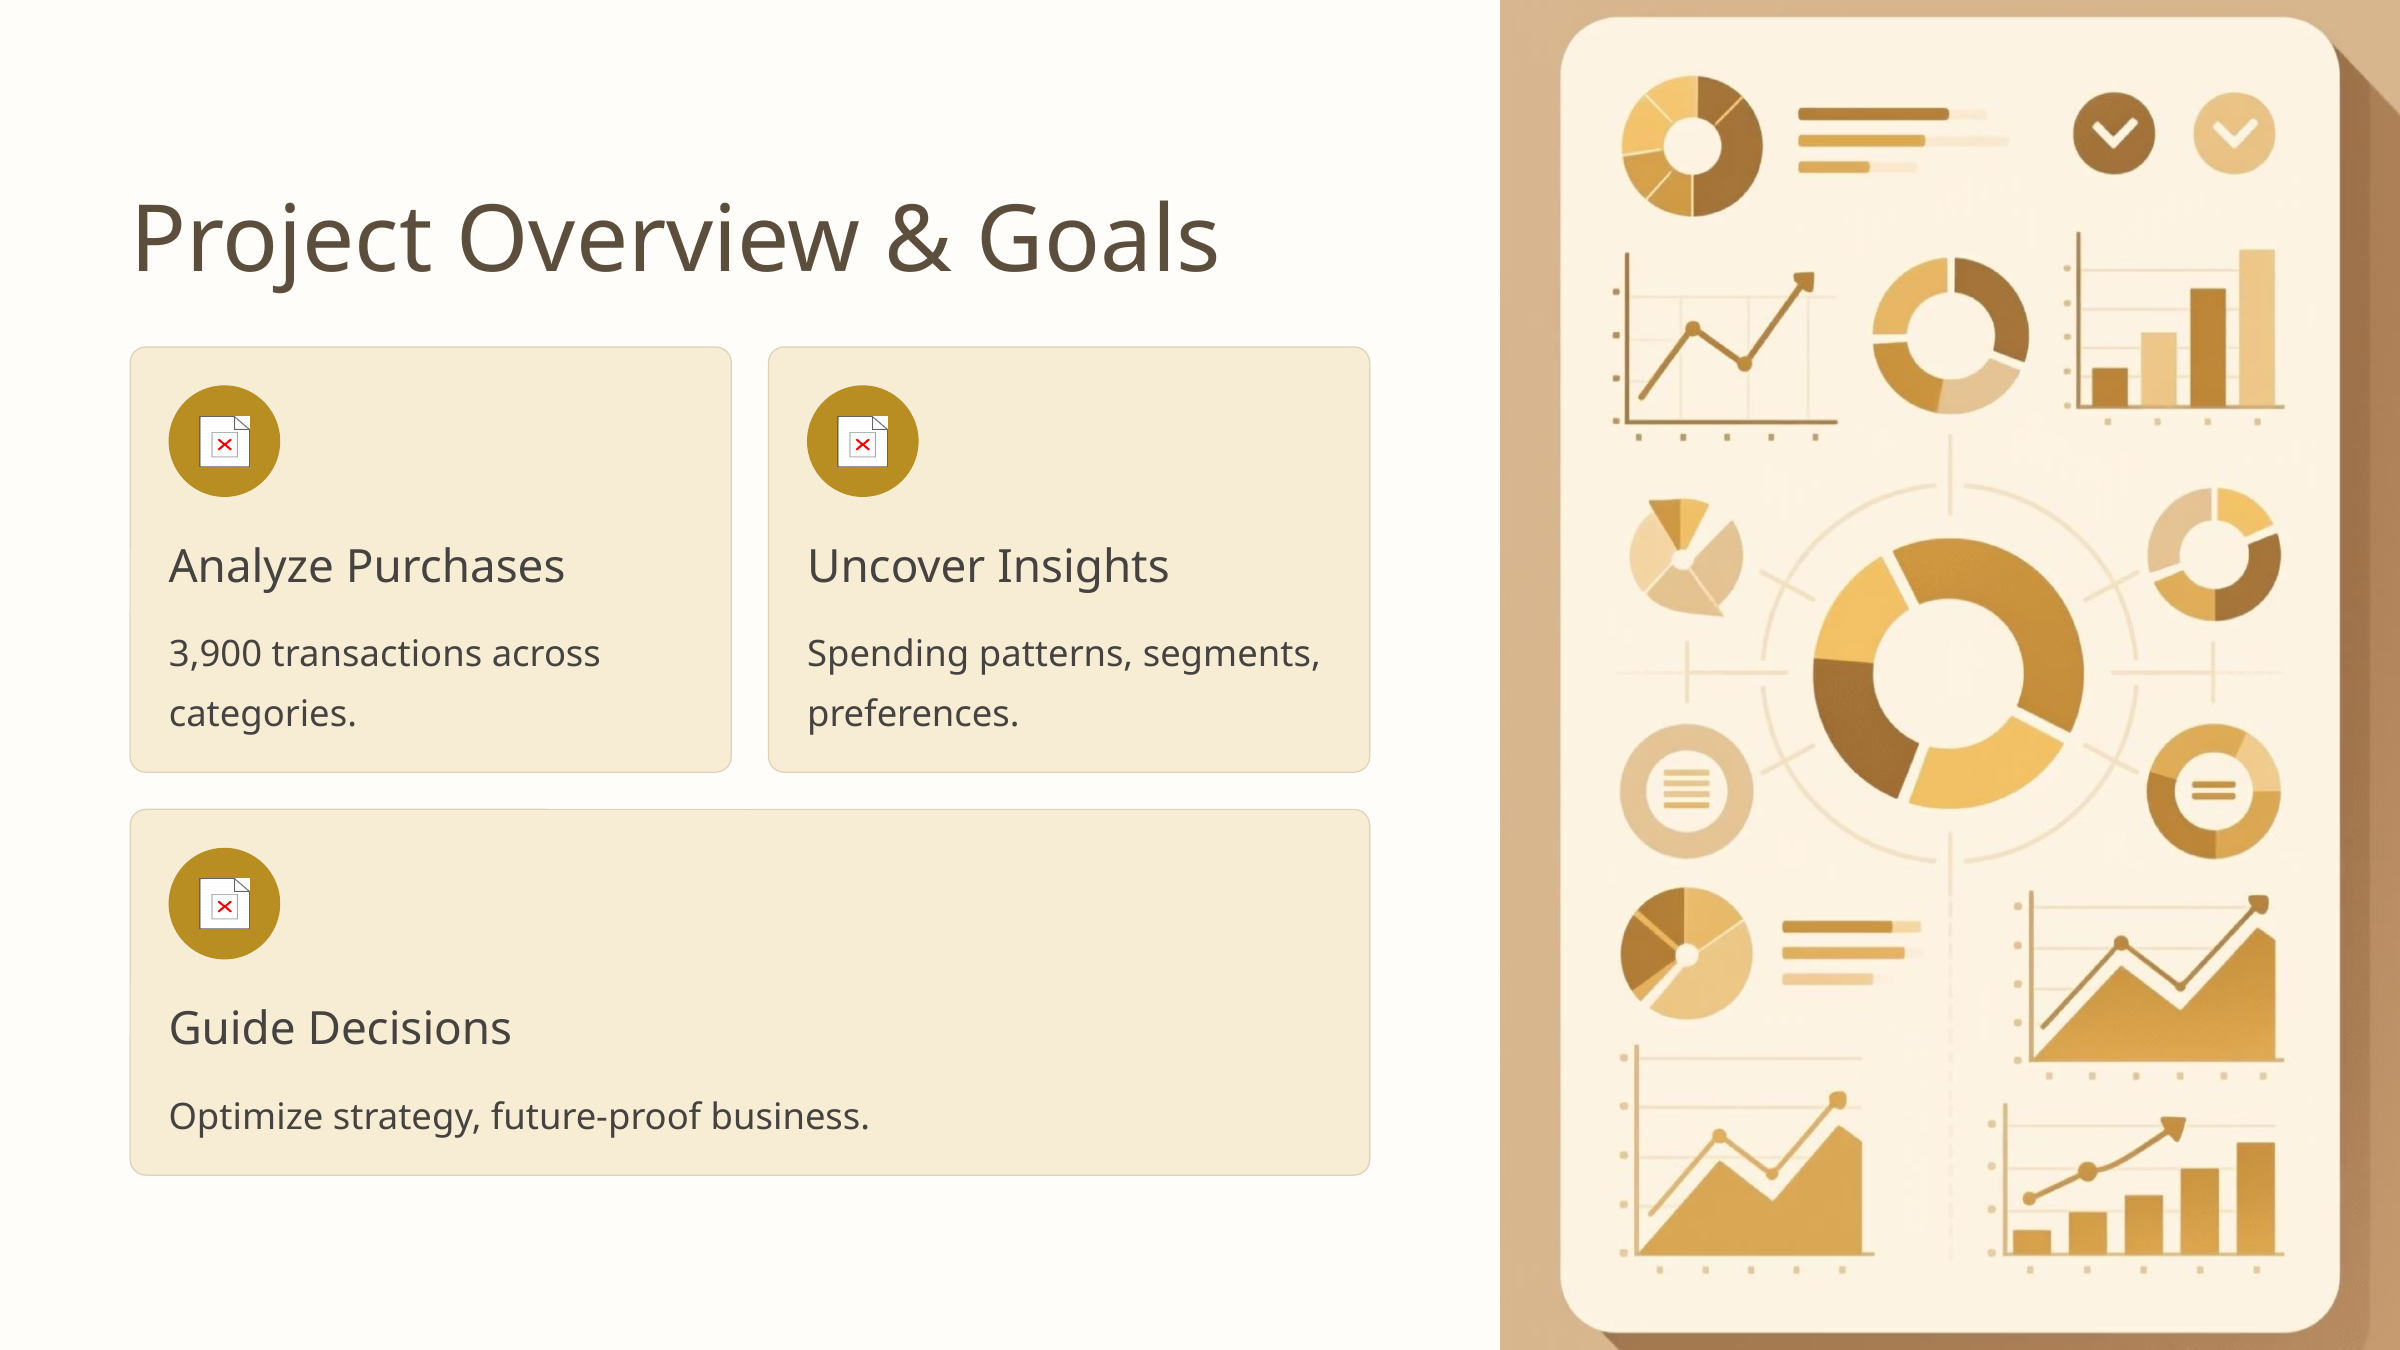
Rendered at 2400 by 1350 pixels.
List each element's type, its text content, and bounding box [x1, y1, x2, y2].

text_box Guide Decisions [168, 996, 634, 1055]
text_box Spending patterns, segments, preferences. [806, 614, 1332, 734]
text_box [130, 346, 732, 773]
text_box 3,900 transactions across categories. [168, 614, 693, 734]
text_box [168, 847, 281, 960]
text_box [130, 809, 1370, 1176]
text_box Optimize strategy, future-proof business. [168, 1077, 1332, 1137]
picture [1499, 0, 2400, 1350]
text_box [768, 346, 1370, 773]
text_box [168, 385, 281, 497]
picture [837, 416, 888, 467]
text_box Project Overview & Goals [130, 174, 1350, 292]
text_box Uncover Insights [806, 534, 1273, 593]
text_box [806, 385, 919, 497]
picture [199, 416, 250, 467]
picture [199, 878, 250, 929]
text_box Analyze Purchases [168, 534, 634, 593]
